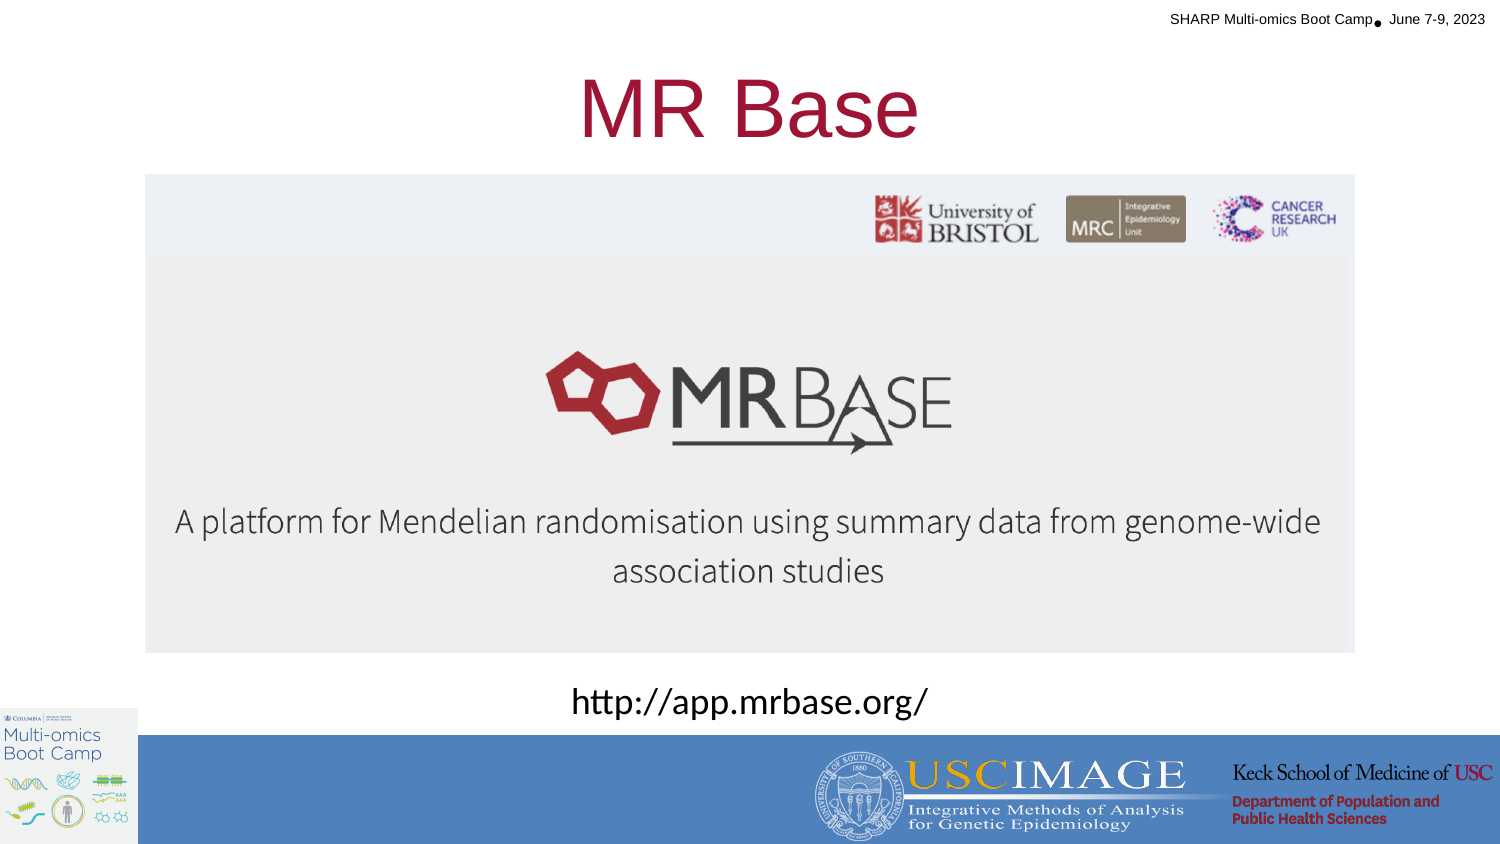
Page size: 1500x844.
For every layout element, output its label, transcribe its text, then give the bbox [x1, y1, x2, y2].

text_box http://app.mrbase.org/ [556, 669, 944, 729]
picture [799, 738, 1500, 844]
title MR Base [75, 33, 1425, 175]
picture [144, 174, 1356, 654]
picture [0, 708, 138, 844]
